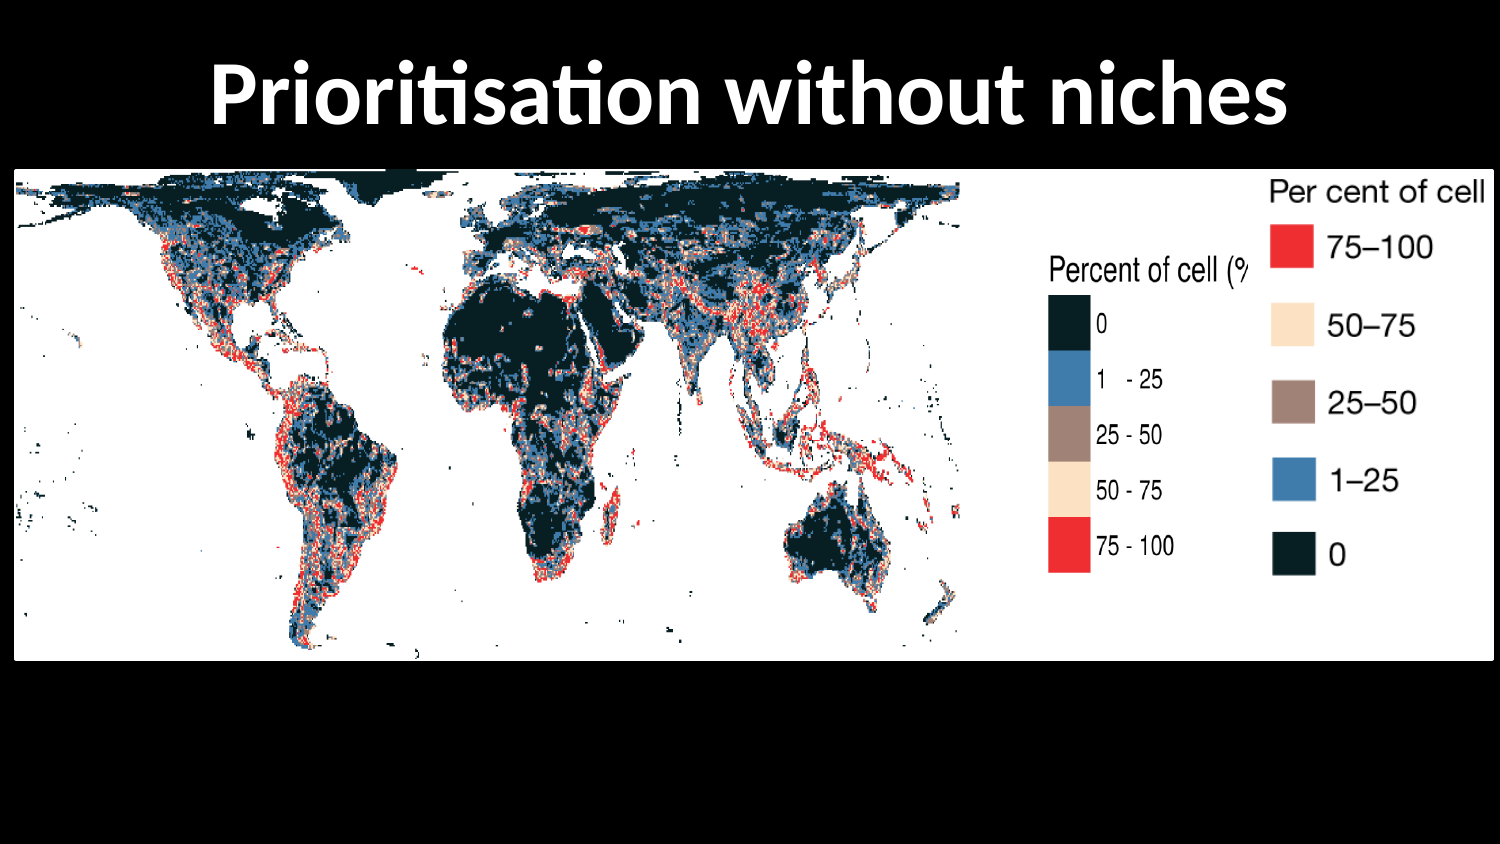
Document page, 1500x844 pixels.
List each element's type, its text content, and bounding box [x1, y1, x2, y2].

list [16, 169, 1265, 659]
text_box [1268, 169, 1494, 661]
picture [1247, 169, 1484, 607]
title Prioritisation without niches [75, 17, 1425, 158]
